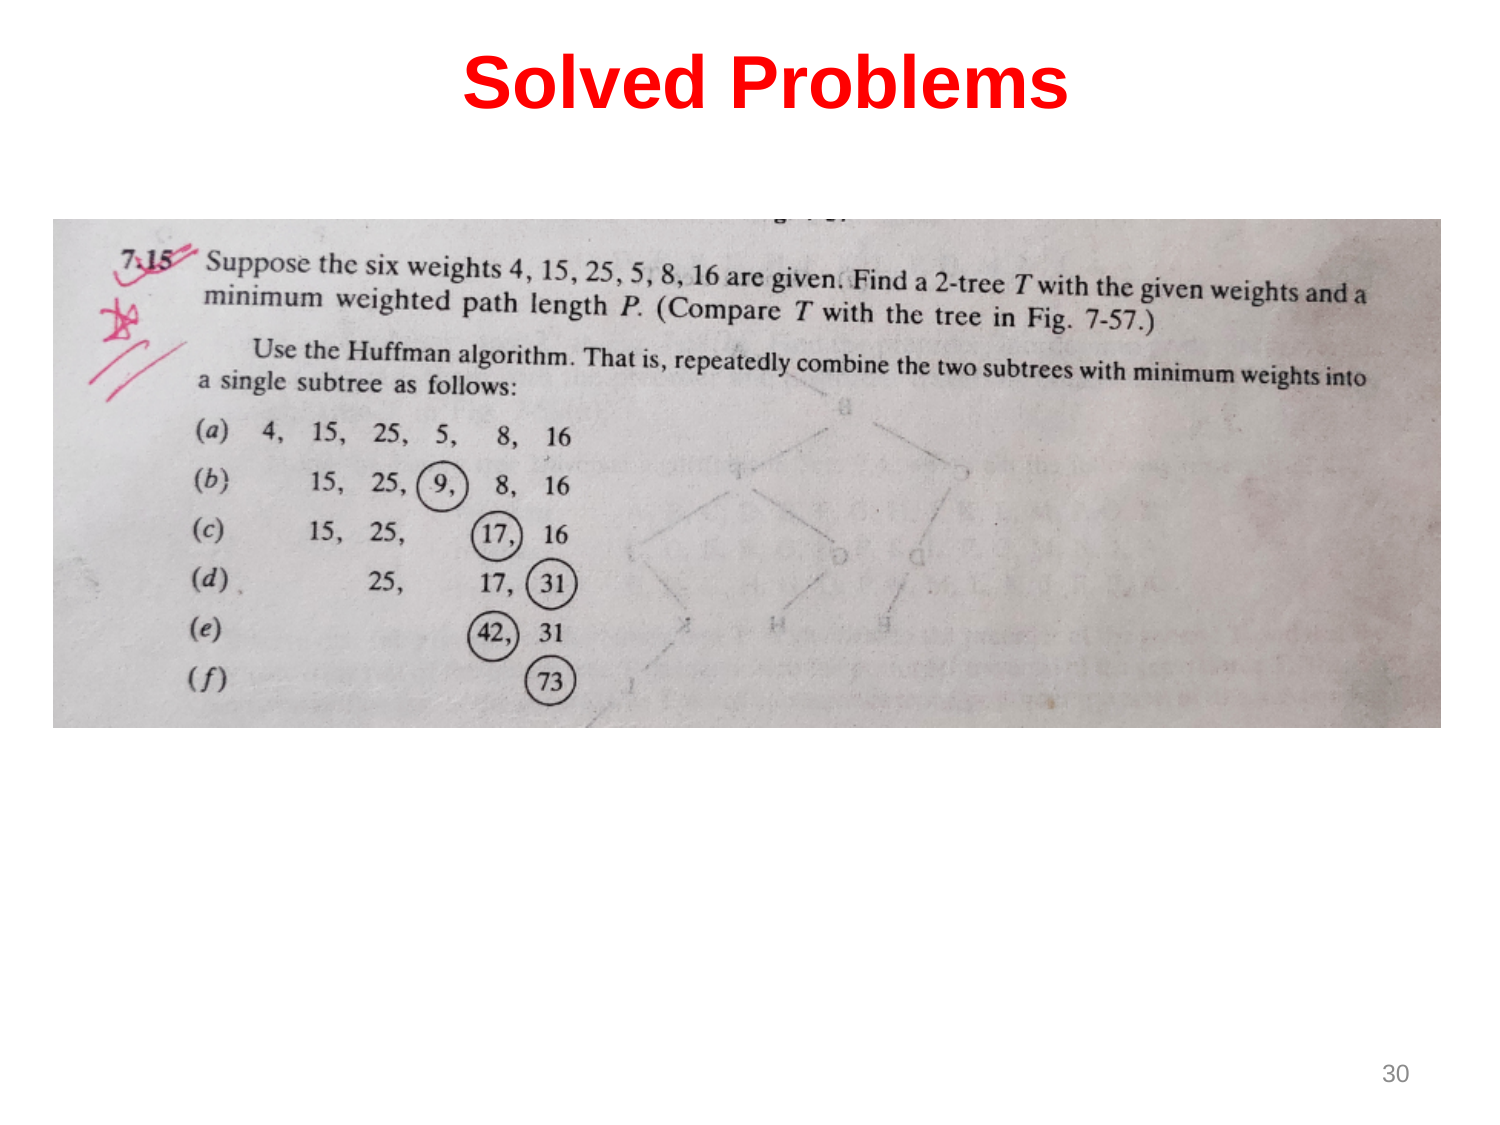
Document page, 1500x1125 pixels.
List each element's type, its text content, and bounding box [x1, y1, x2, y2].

slide_number 30 [1074, 1042, 1425, 1103]
title Solved Problems [64, 19, 1449, 138]
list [52, 219, 1441, 729]
